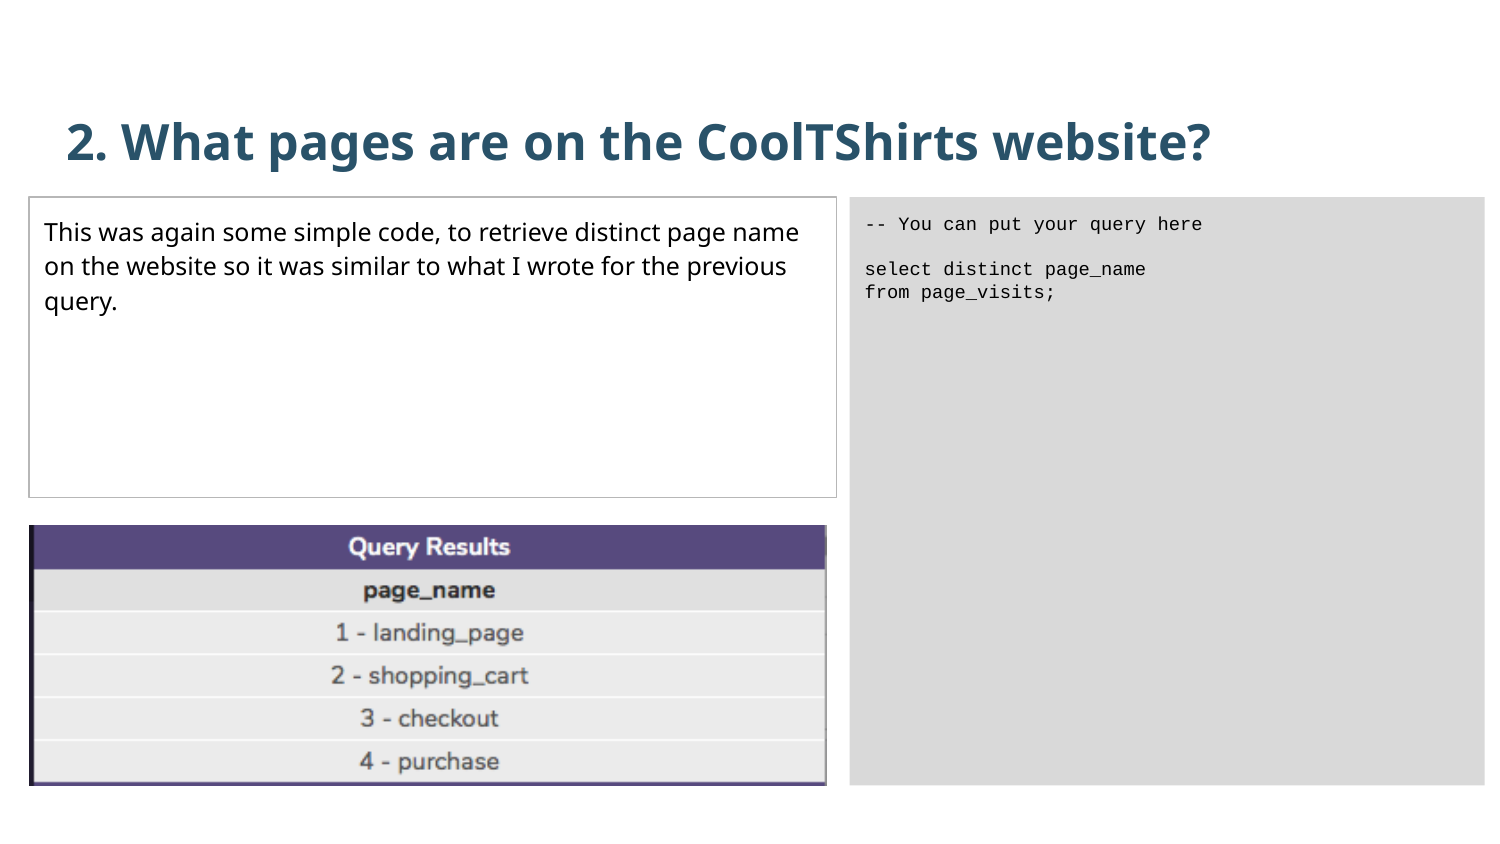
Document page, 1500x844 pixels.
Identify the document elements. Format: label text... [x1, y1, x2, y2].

text_box 2. What pages are on the CoolTShirts website? [51, 48, 1449, 186]
text_box This was again some simple code, to retrieve distinct page name on the website so it was similar to what I wrote for the previous query. [29, 197, 837, 498]
text_box -- You can put your query here select distinct page_name from page_visits; [849, 197, 1485, 786]
picture [28, 524, 827, 786]
